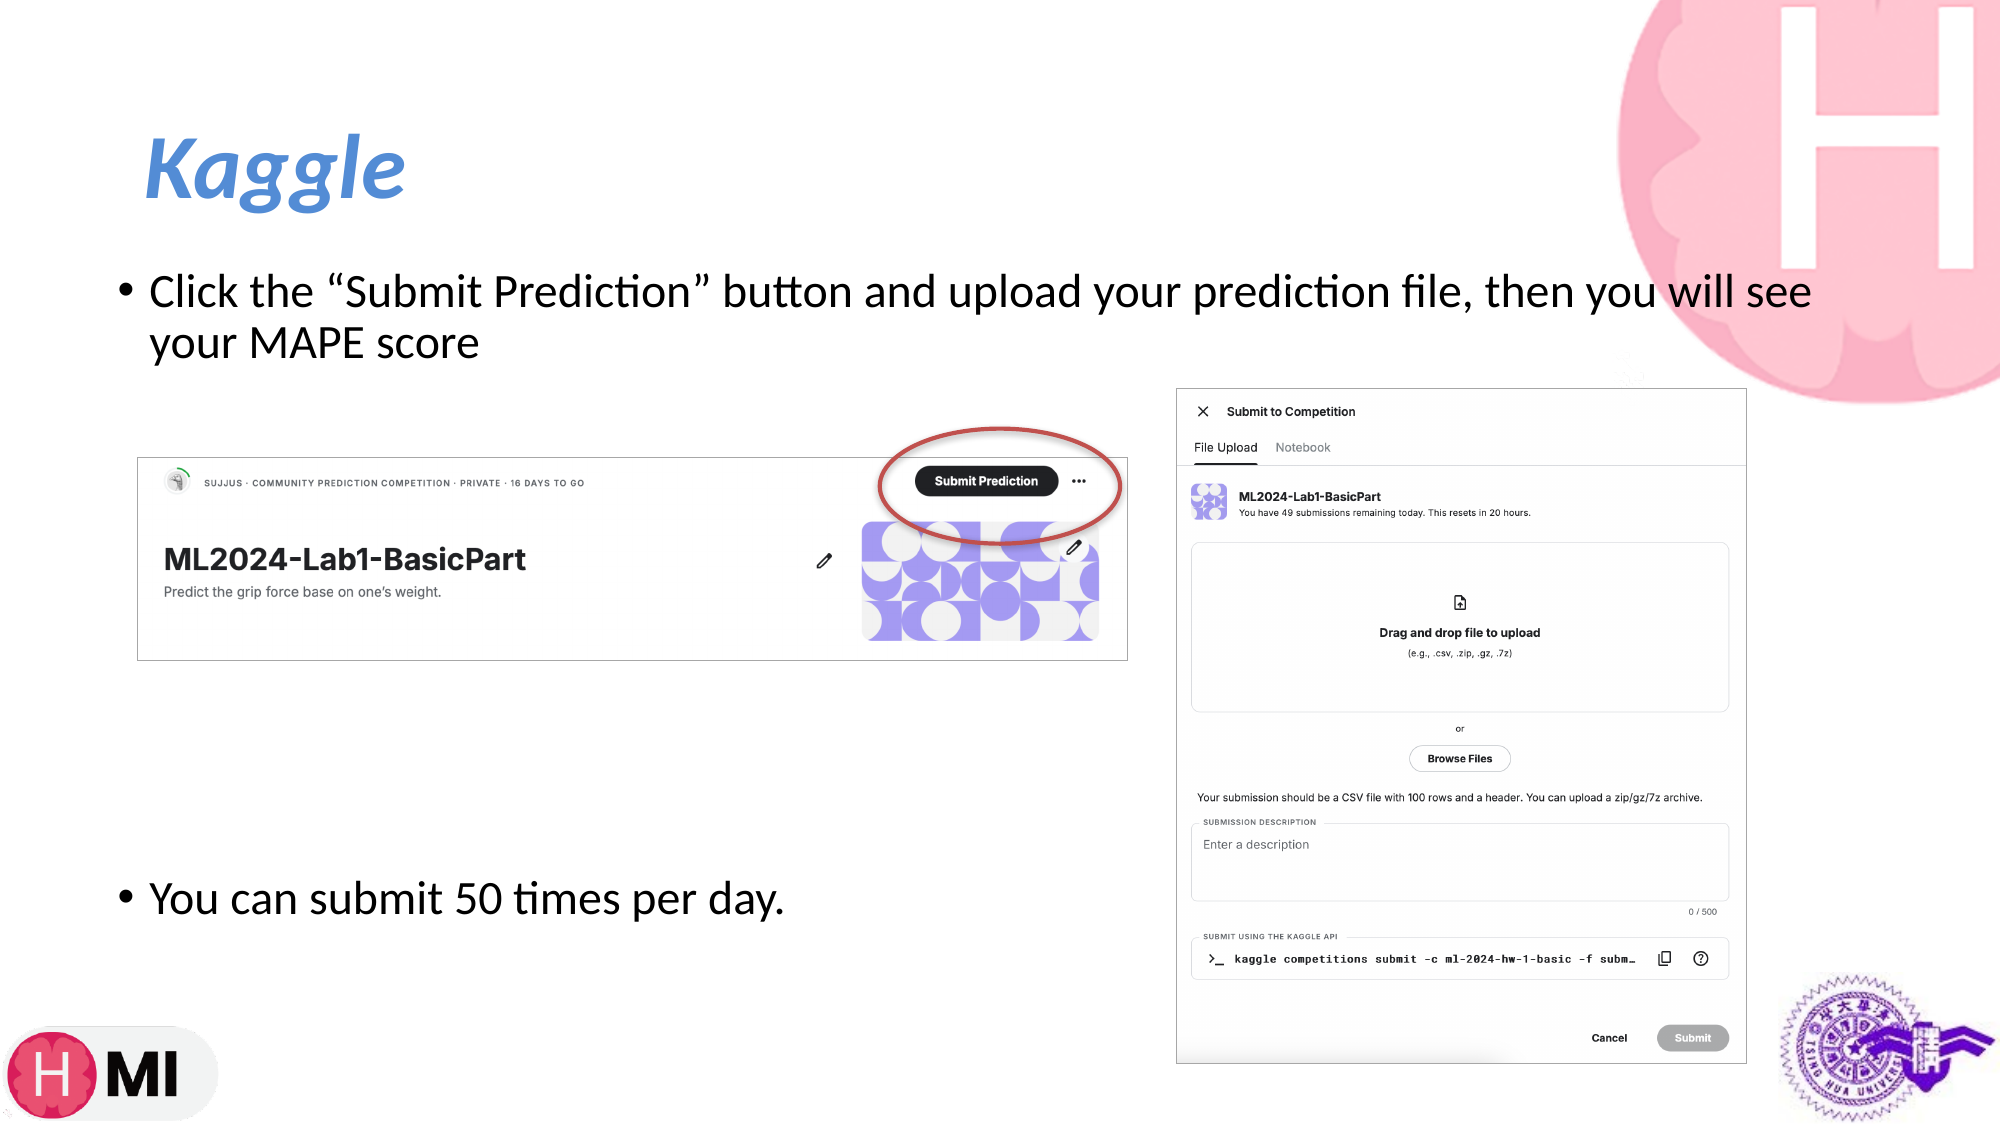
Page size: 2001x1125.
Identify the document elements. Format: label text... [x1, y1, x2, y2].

picture [1176, 388, 1747, 1064]
picture [0, 1022, 222, 1125]
picture [137, 456, 1128, 661]
list Click the “Submit Prediction” button and upload your prediction file, then you will see your MAPE score You can submit 50 times per day. [109, 257, 1836, 973]
picture [1612, 0, 2000, 415]
picture [1778, 972, 2000, 1124]
text_box [897, 428, 1103, 456]
title Kaggle [136, 59, 1863, 278]
